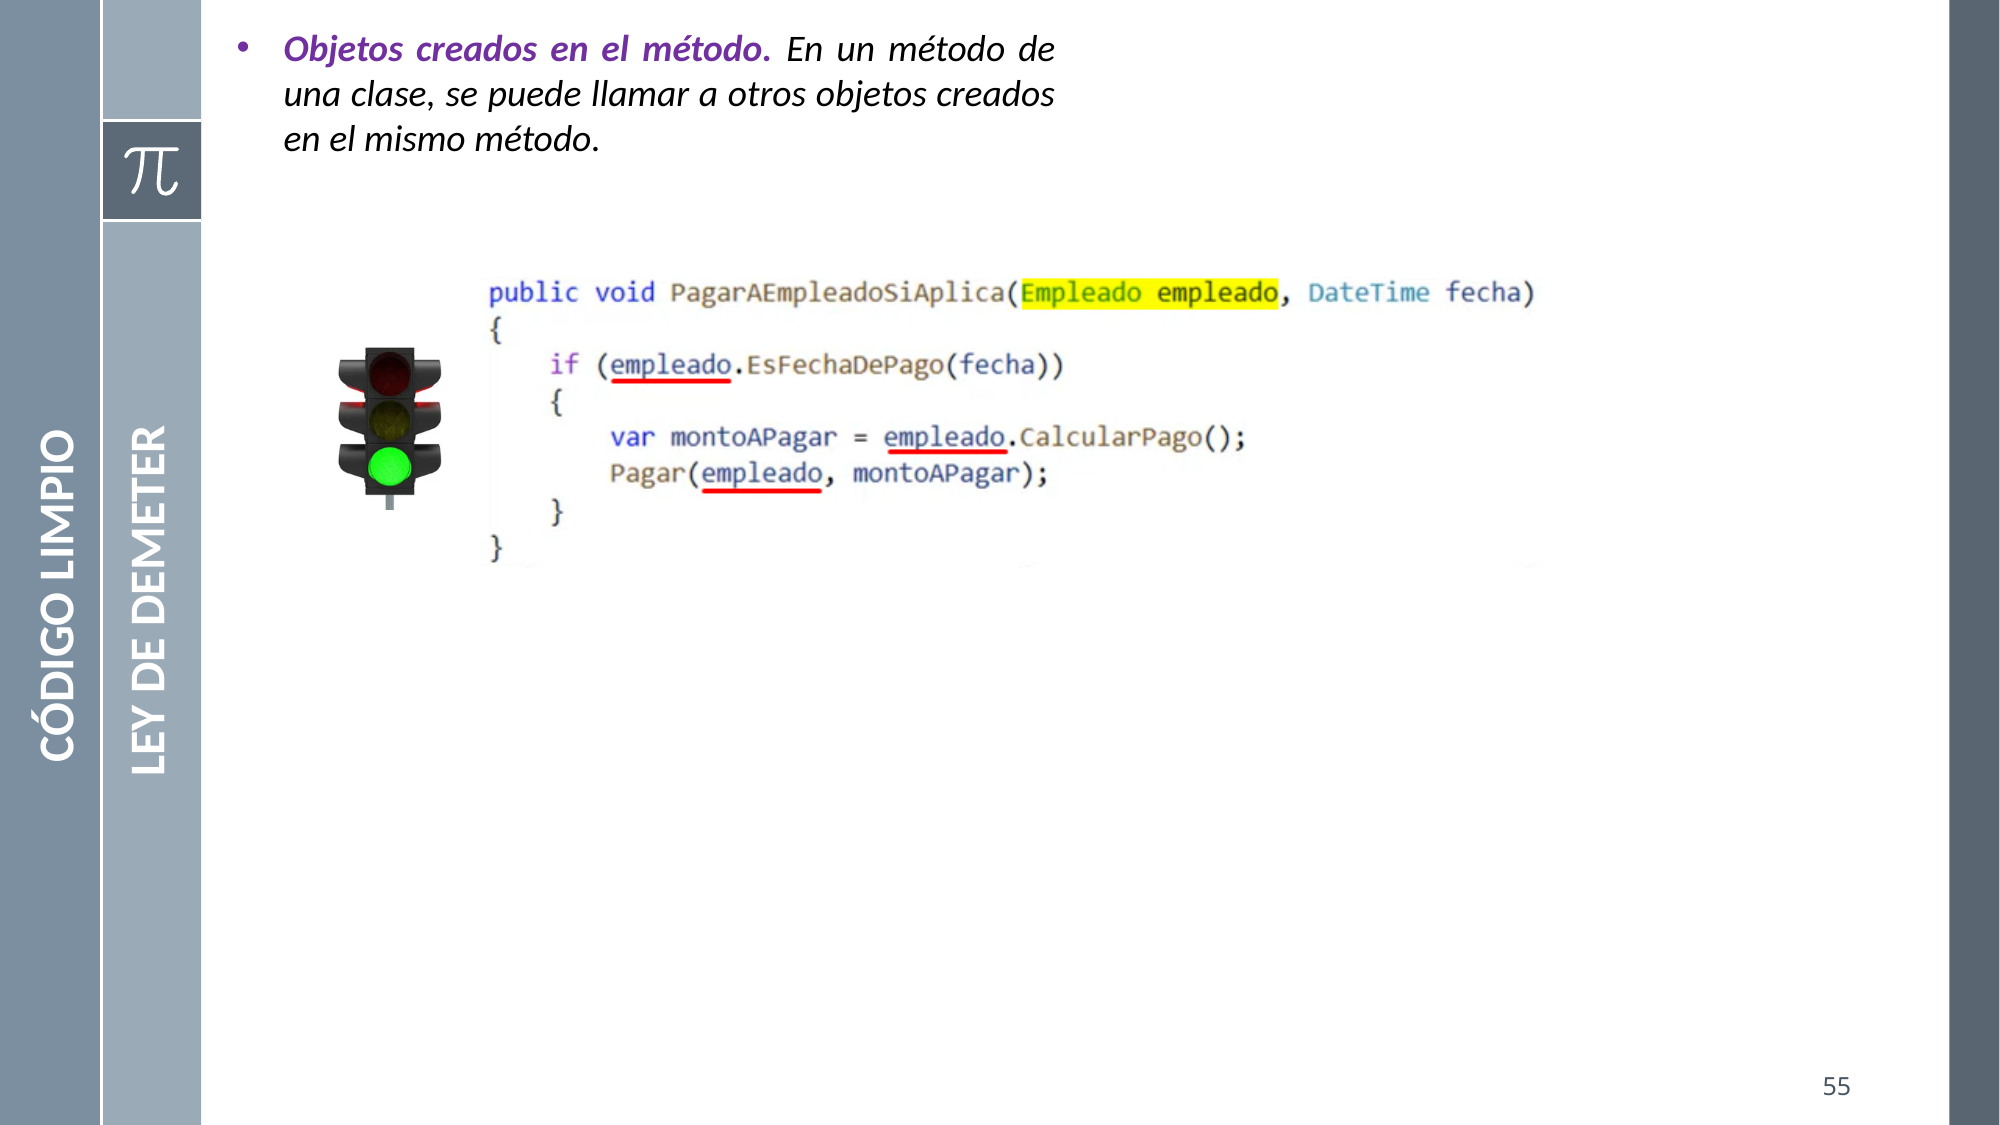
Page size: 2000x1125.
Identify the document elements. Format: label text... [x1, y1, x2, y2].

text_box Objetos creados en el método. En un método de una clase, se puede llamar a otros objetos creados en el mismo método. [221, 16, 1071, 167]
text_box LEY DE DEMETER [106, 409, 182, 792]
text_box CÓDIGO LIMPIO [16, 414, 91, 778]
picture [326, 339, 453, 510]
slide_number 55 [1766, 1057, 1867, 1118]
picture [479, 277, 1549, 569]
